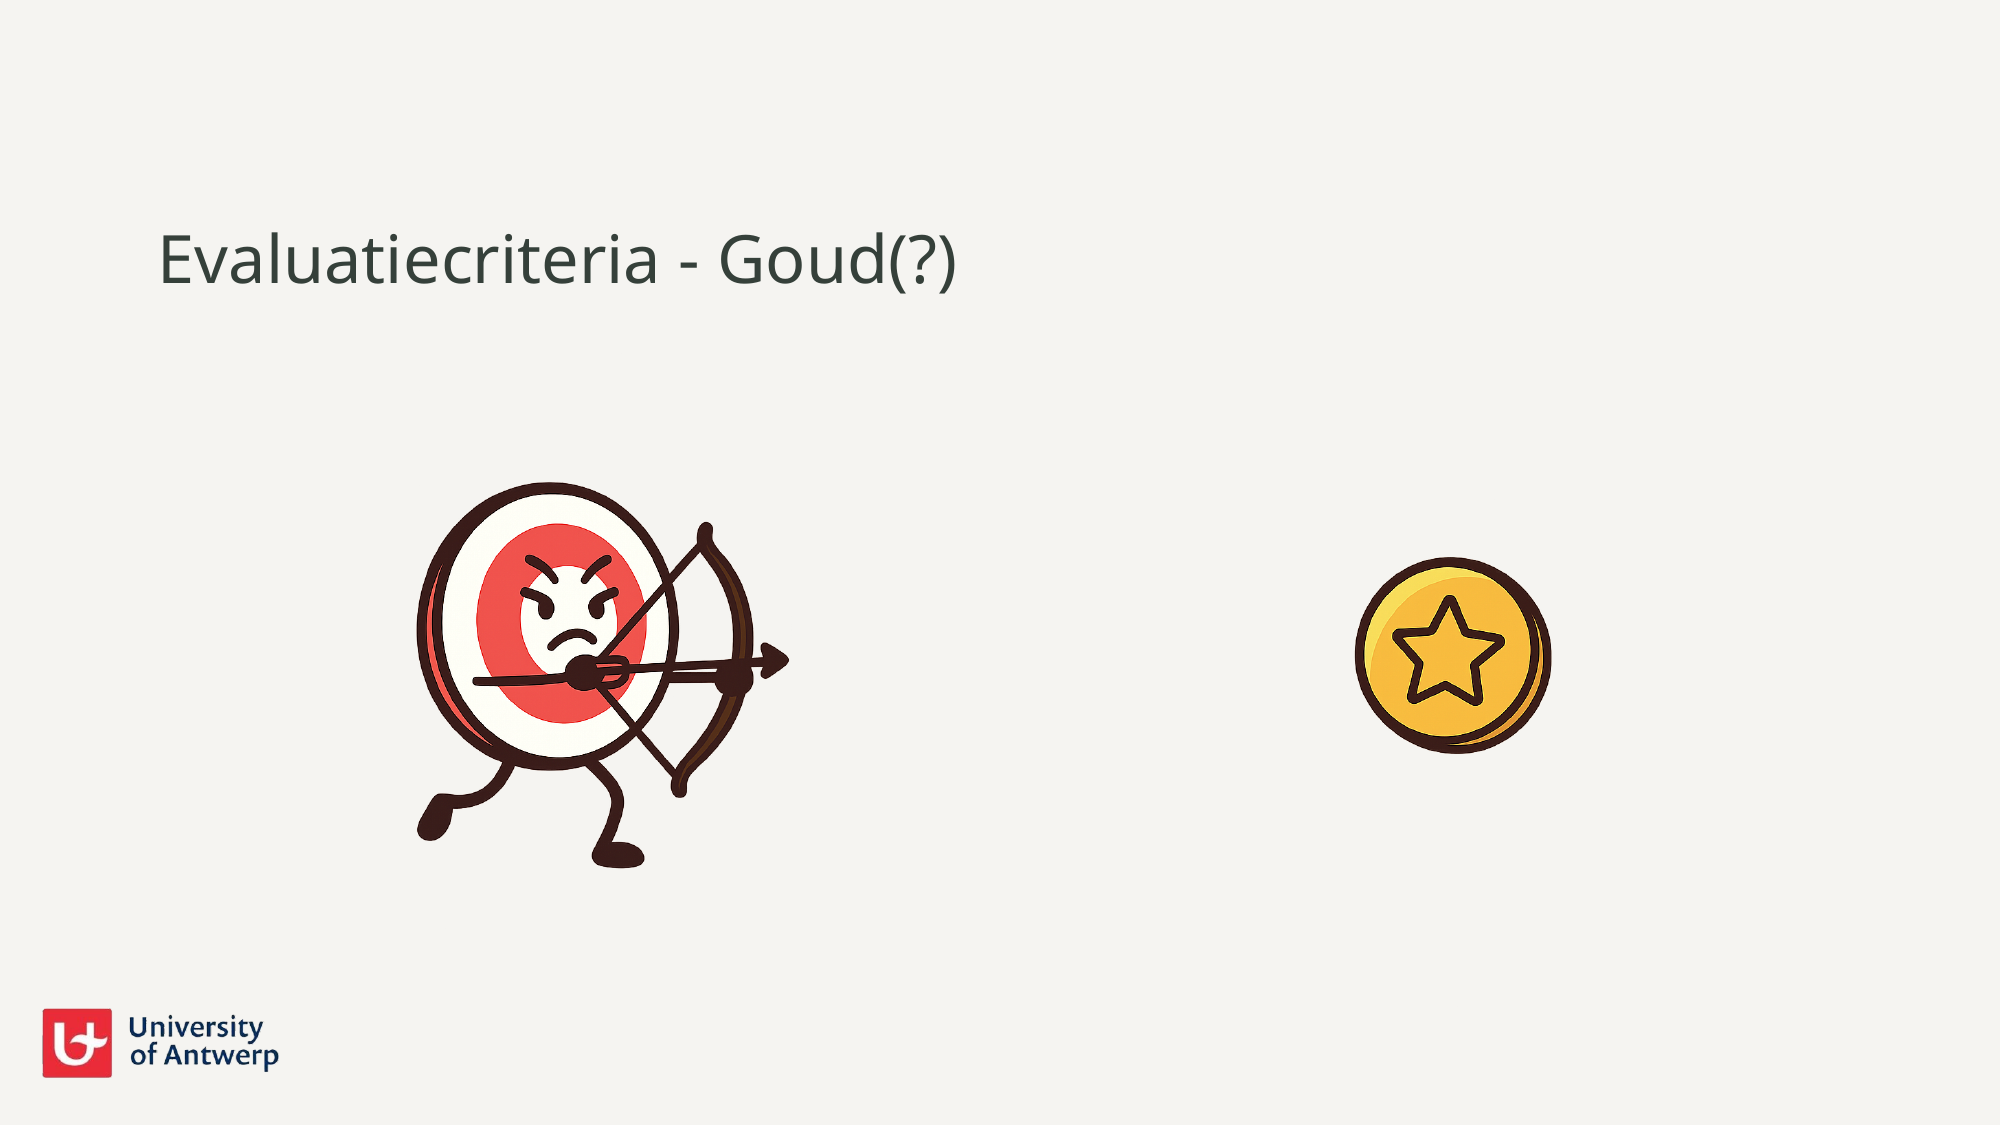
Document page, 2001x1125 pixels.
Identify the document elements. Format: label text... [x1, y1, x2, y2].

picture [350, 348, 793, 1024]
picture [0, 961, 328, 1125]
picture [1351, 381, 1572, 1045]
title Evaluatiecriteria - Goud(?) [142, 96, 1858, 305]
